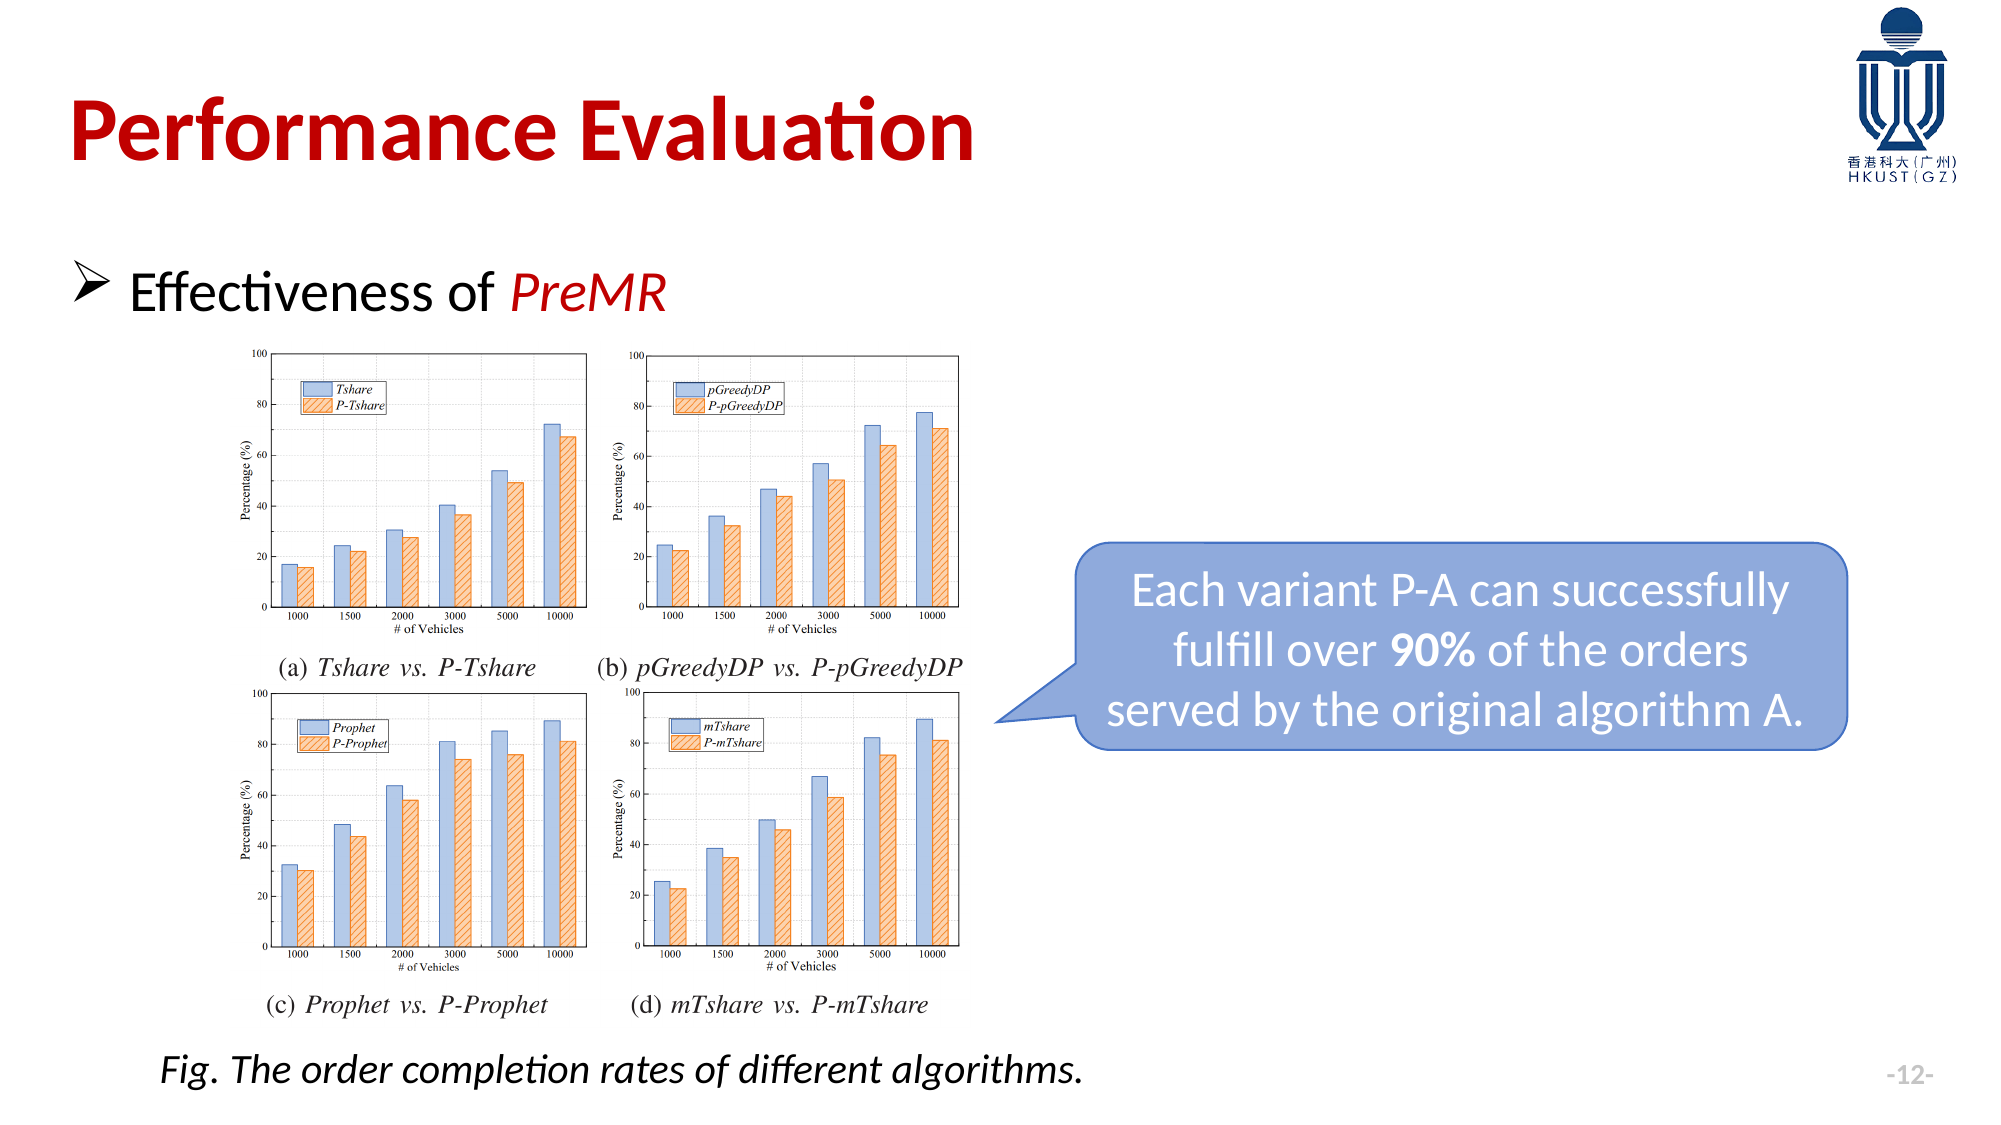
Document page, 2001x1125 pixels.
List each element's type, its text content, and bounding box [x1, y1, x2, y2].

picture [230, 341, 971, 1029]
text_box Each variant P-A can successfully fulfill over 90% of the orders served by the original algorithm A. [993, 541, 1849, 751]
picture [1803, 0, 2000, 196]
slide_number -12- [1499, 1042, 1950, 1103]
list Effectiveness of PreMR [54, 253, 1950, 1014]
title Performance Evaluation [54, 35, 1950, 226]
text_box Fig. The order completion rates of different algorithms. [145, 1034, 1198, 1100]
